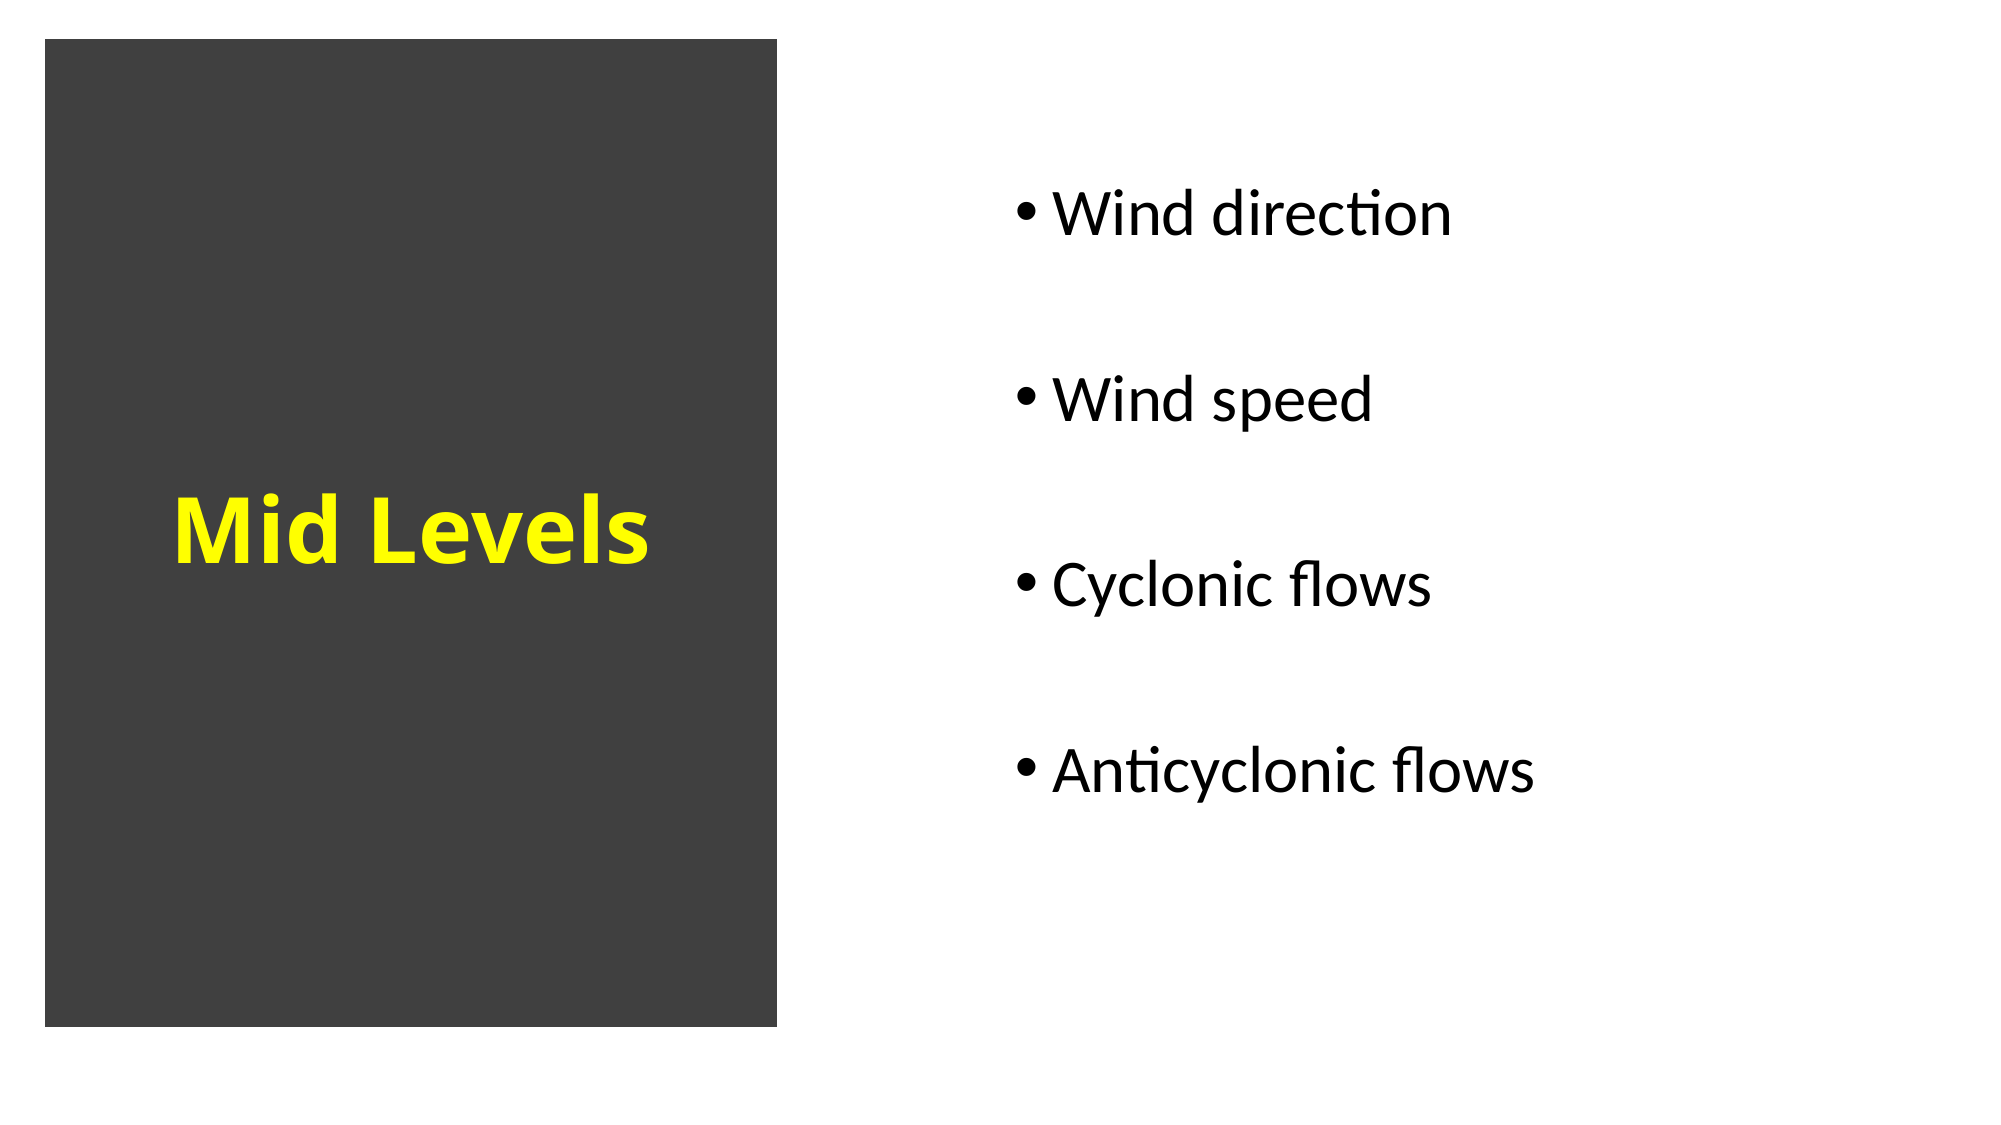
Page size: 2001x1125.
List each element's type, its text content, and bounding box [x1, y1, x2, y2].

text_box [54, 49, 768, 1018]
title Mid Levels [76, 102, 746, 965]
list Wind direction Wind speed Cyclonic flows Anticyclonic flows [999, 170, 1790, 955]
